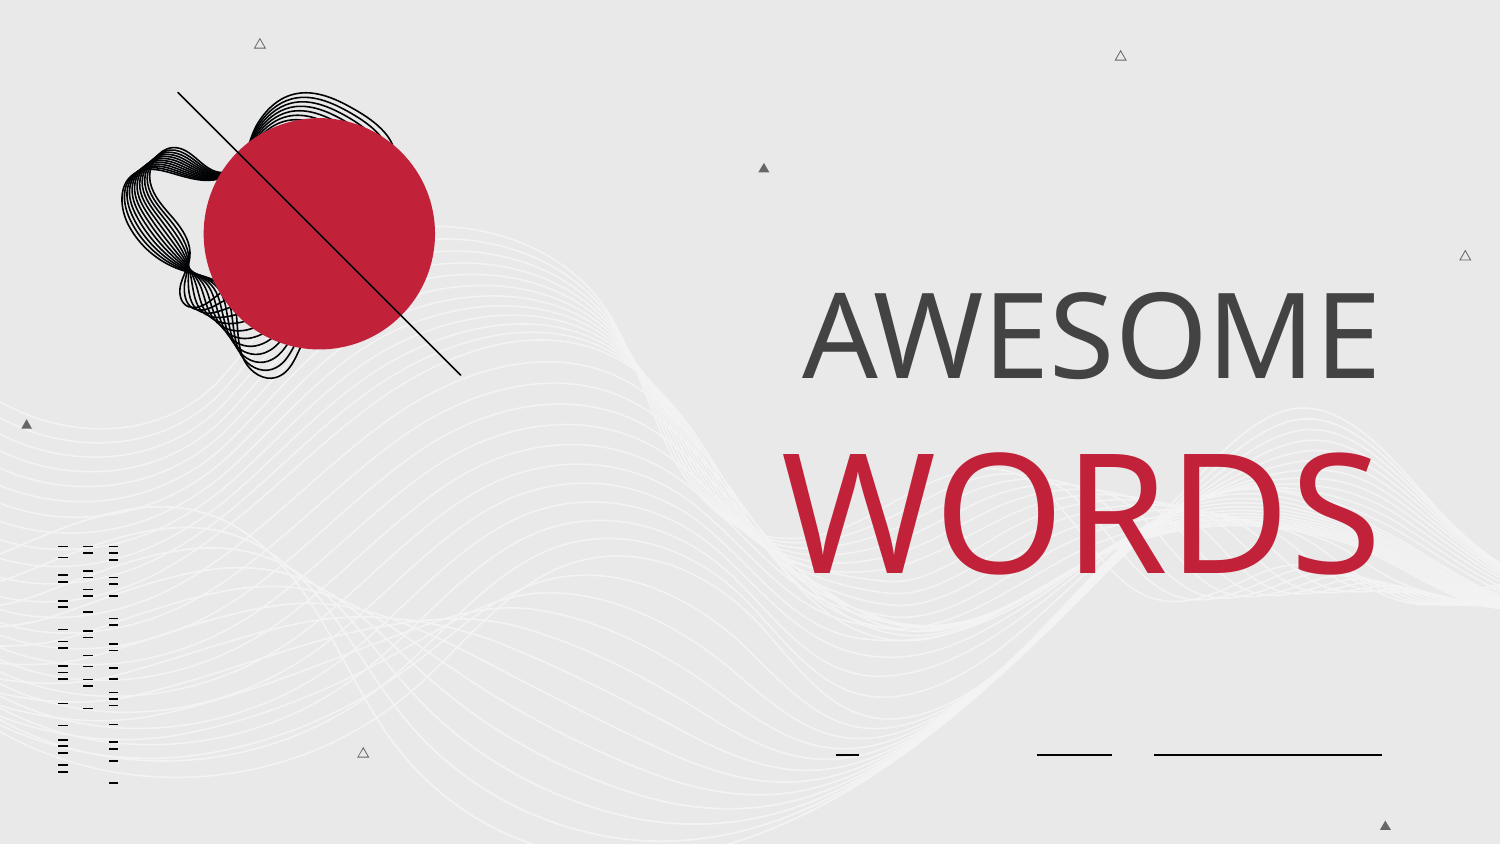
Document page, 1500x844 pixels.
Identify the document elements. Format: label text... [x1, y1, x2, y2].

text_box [117, 88, 462, 382]
title AWESOME WORDS [750, 220, 1382, 623]
